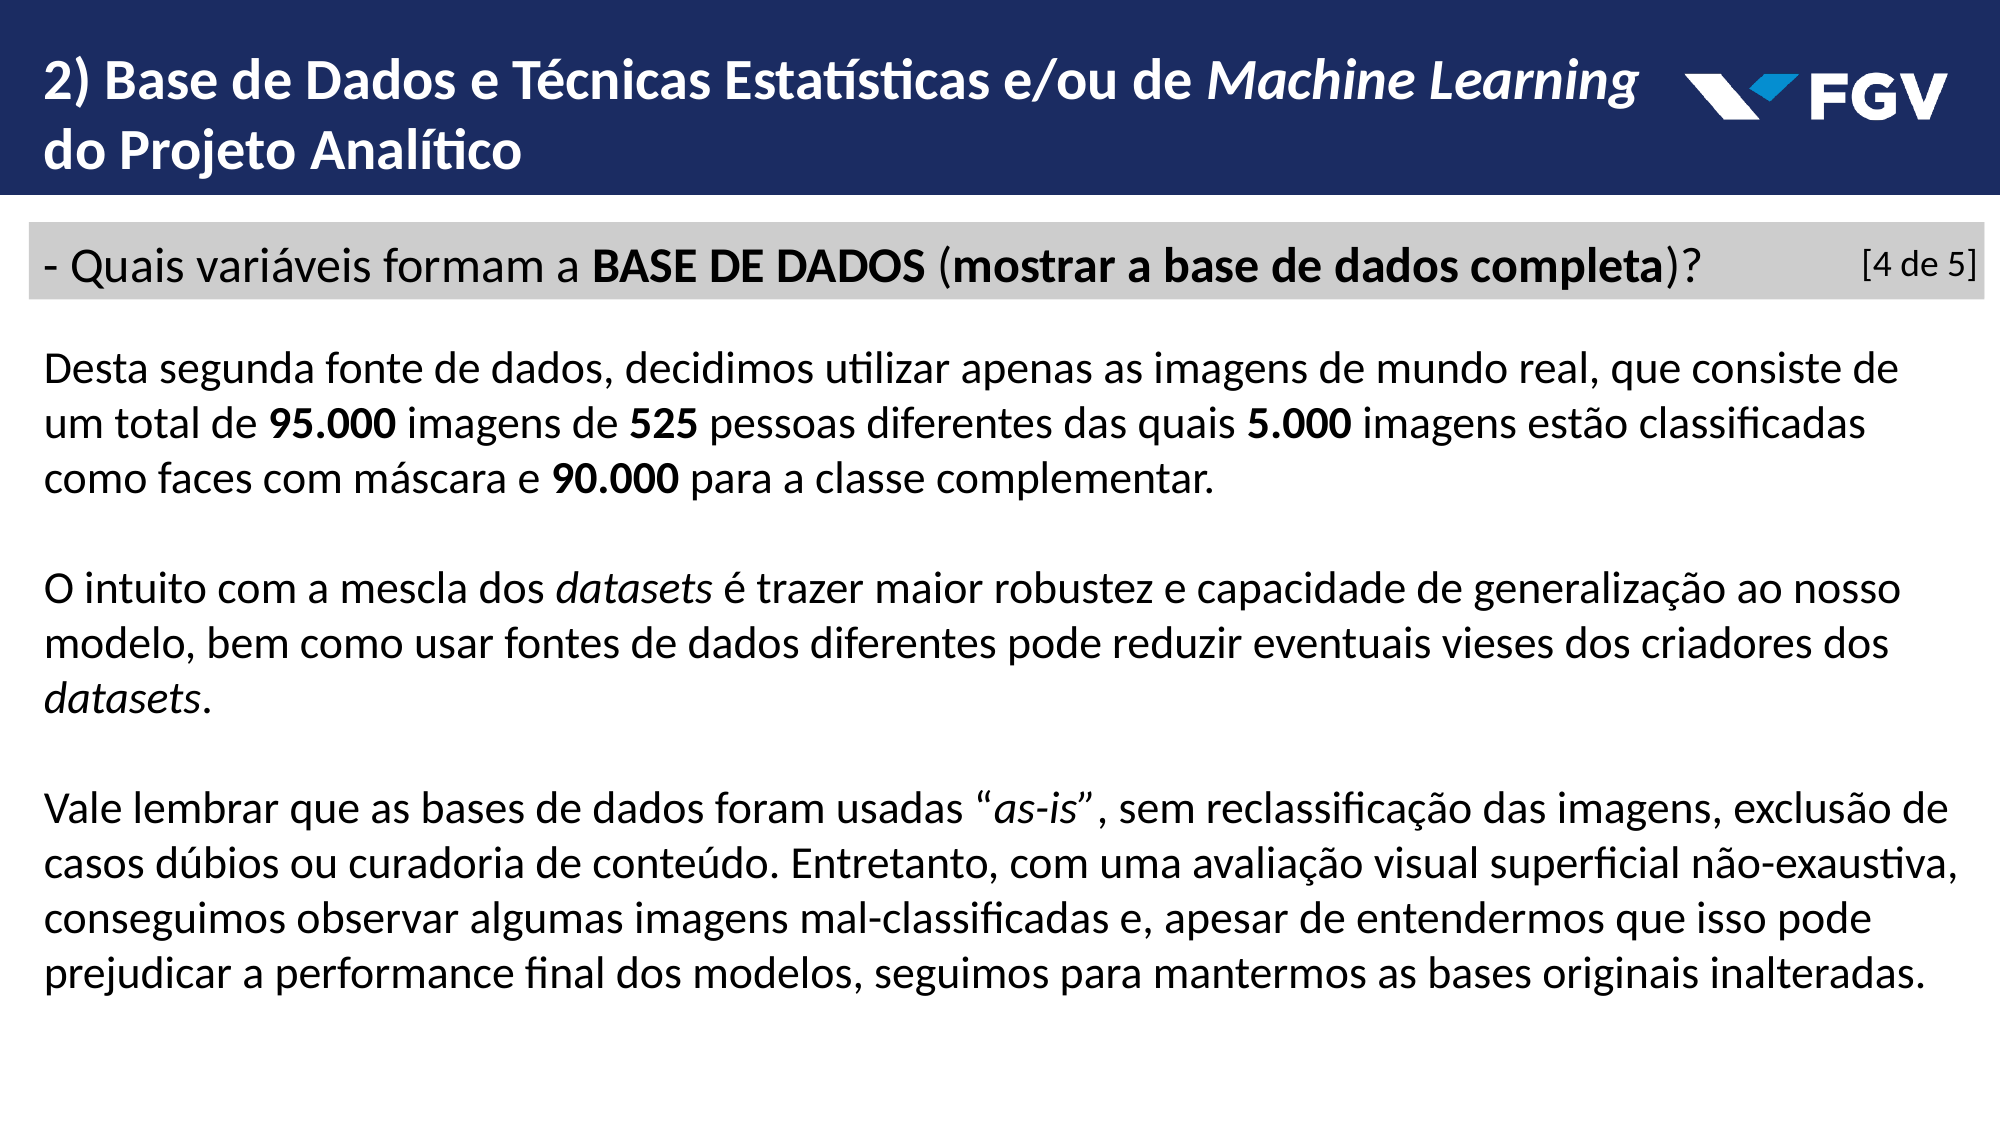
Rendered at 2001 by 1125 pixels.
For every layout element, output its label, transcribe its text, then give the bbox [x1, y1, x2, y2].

text_box Desta segunda fonte de dados, decidimos utilizar apenas as imagens de mundo real, que consiste de um total de 95.000 imagens de 525 pessoas diferentes das quais 5.000 imagens estão classificadas como faces com máscara e 90.000 para a classe complementar. O intuito com a mescla dos datasets é trazer maior robustez e capacidade de generalização ao nosso modelo, bem como usar fontes de dados diferentes pode reduzir eventuais vieses dos criadores dos datasets. Vale lembrar que as bases de dados foram usadas “as-is”, sem reclassificação das imagens, exclusão de casos dúbios ou curadoria de conteúdo. Entretanto, com uma avaliação visual superficial não-exaustiva, conseguimos observar algumas imagens mal-classificadas e, apesar de entendermos que isso pode prejudicar a performance final dos modelos, seguimos para mantermos as bases originais inalteradas. [28, 330, 1985, 1006]
text_box 2) Base de Dados e Técnicas Estatísticas e/ou de Machine Learning do Projeto Analítico [28, 34, 1679, 189]
text_box [4 de 5] [1855, 222, 1985, 298]
text_box - Quais variáveis formam a BASE DE DADOS (mostrar a base de dados completa)? [28, 222, 1985, 300]
picture [1679, 41, 1980, 151]
